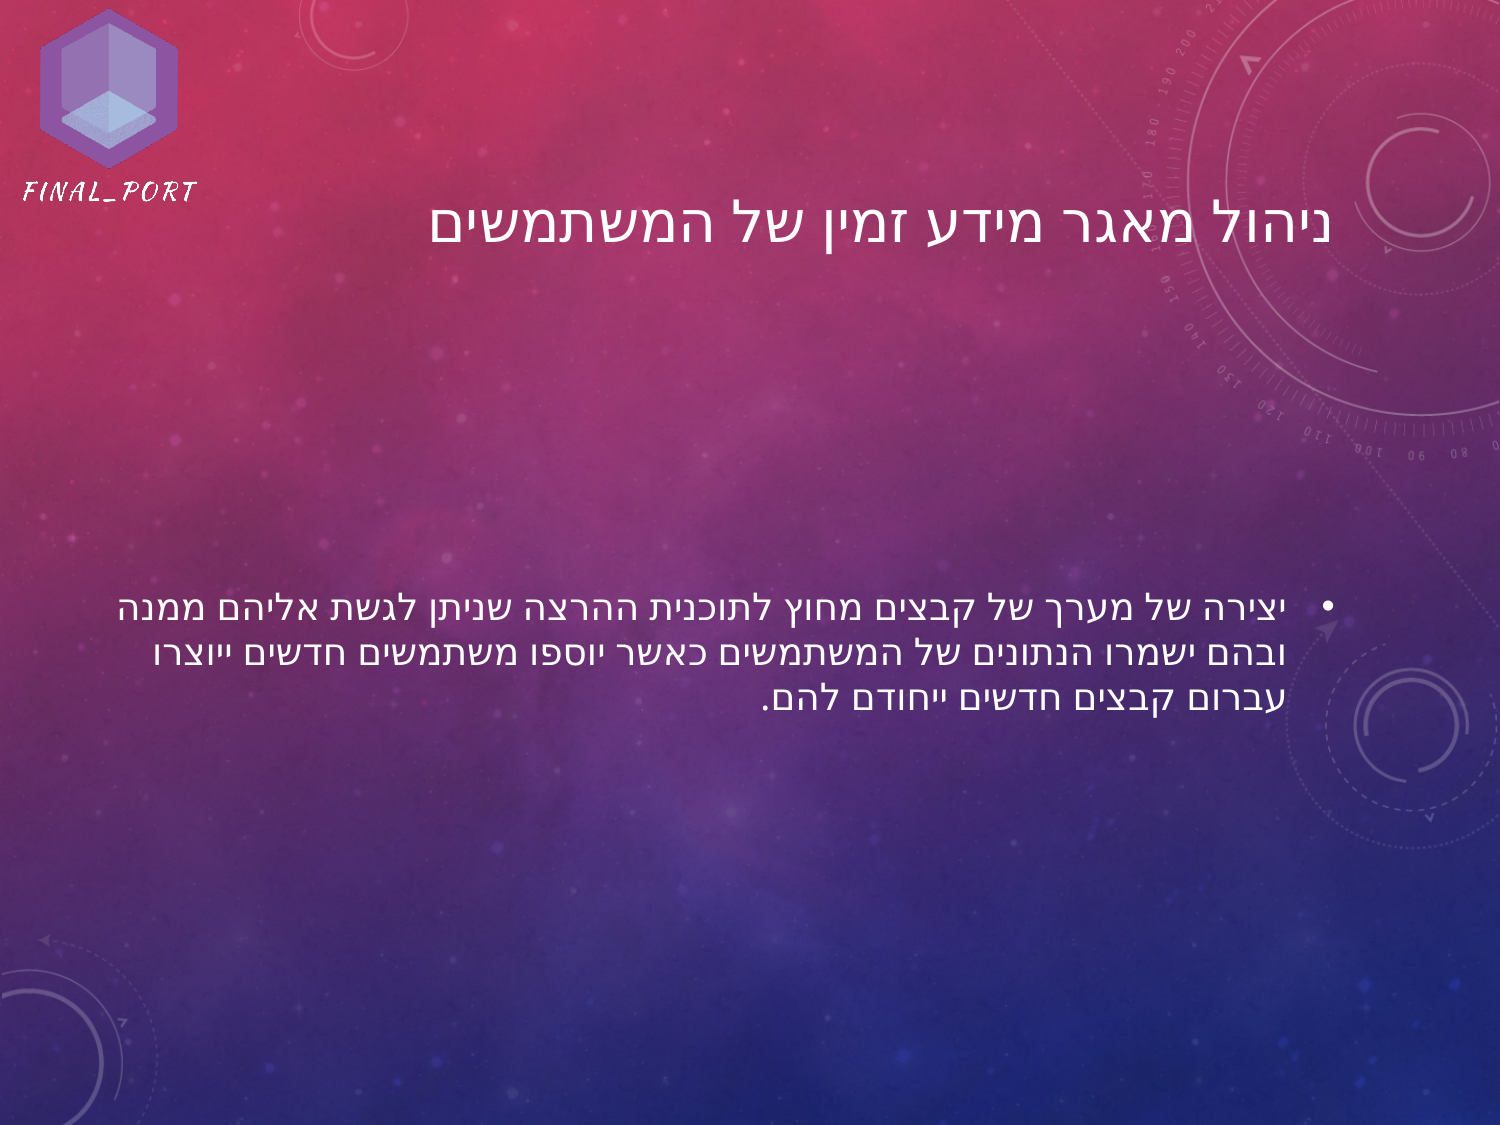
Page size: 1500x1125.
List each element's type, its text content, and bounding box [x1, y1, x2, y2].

list יצירה של מערך של קבצים מחוץ לתוכנית ההרצה שניתן לגשת אליהם ממנה ובהם ישמרו הנתונים של המשתמשים כאשר יוספו משתמשים חדשים ייוצרו עברום קבצים חדשים ייחודם להם. [75, 351, 1350, 950]
picture [0, 0, 1500, 1125]
title ניהול מאגר מידע זמין של המשתמשים [75, 99, 1350, 339]
